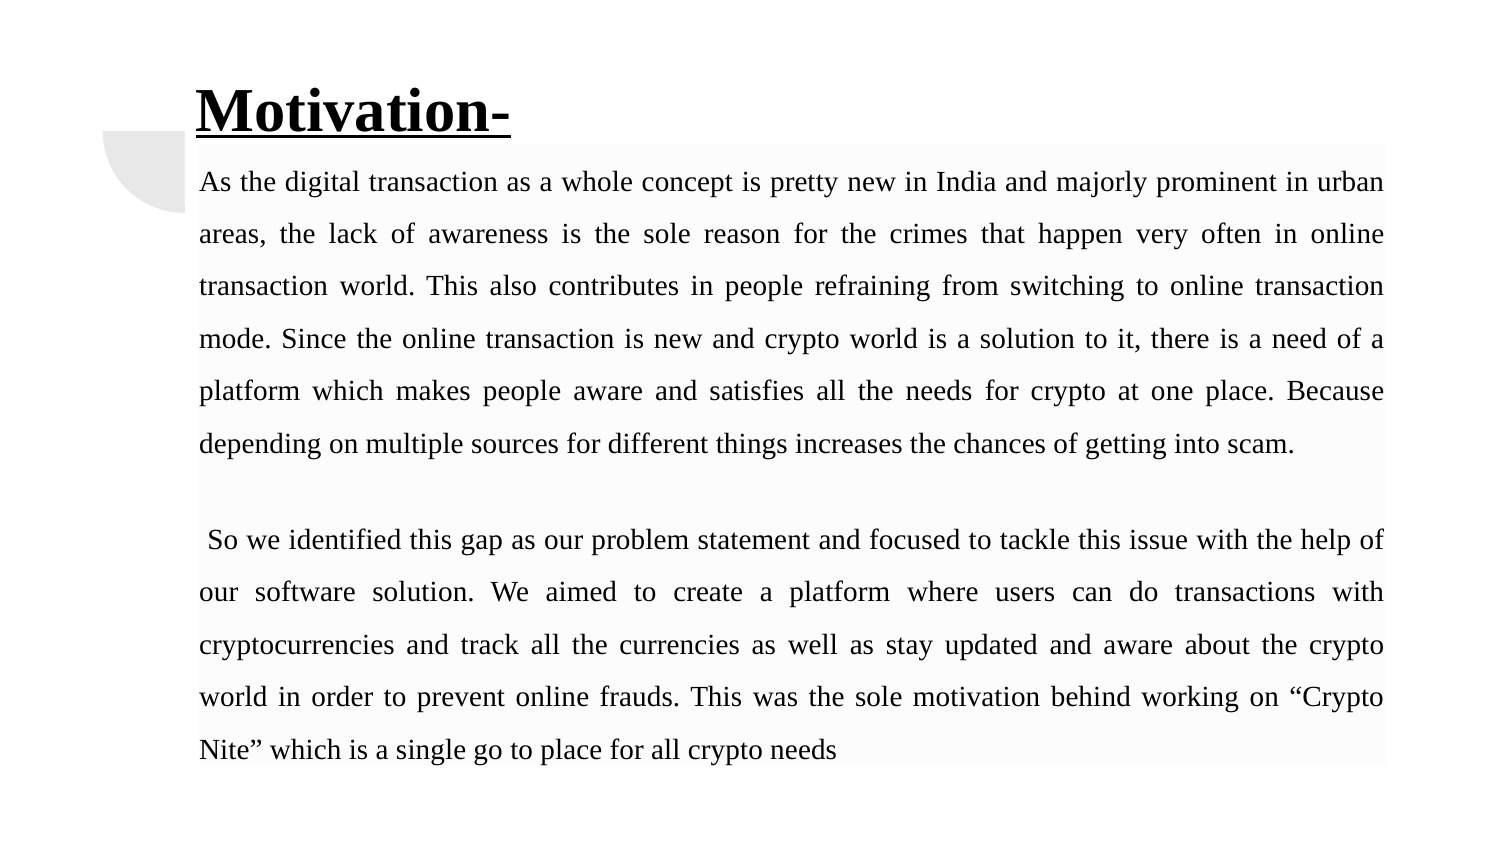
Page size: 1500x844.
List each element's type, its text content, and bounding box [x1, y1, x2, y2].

text_box As the digital transaction as a whole concept is pretty new in India and majorly prominent in urban areas, the lack of awareness is the sole reason for the crimes that happen very often in online transaction world. This also contributes in people refraining from switching to online transaction mode. Since the online transaction is new and crypto world is a solution to it, there is a need of a platform which makes people aware and satisfies all the needs for crypto at one place. Because depending on multiple sources for different things increases the chances of getting into scam. So we identified this gap as our problem statement and focused to tackle this issue with the help of our software solution. We aimed to create a platform where users can do transactions with cryptocurrencies and track all the currencies as well as stay updated and aware about the crypto world in order to prevent online frauds. This was the sole motivation behind working on “Crypto Nite” which is a single go to place for all crypto needs [199, 144, 1386, 766]
title Motivation- [193, 66, 793, 210]
